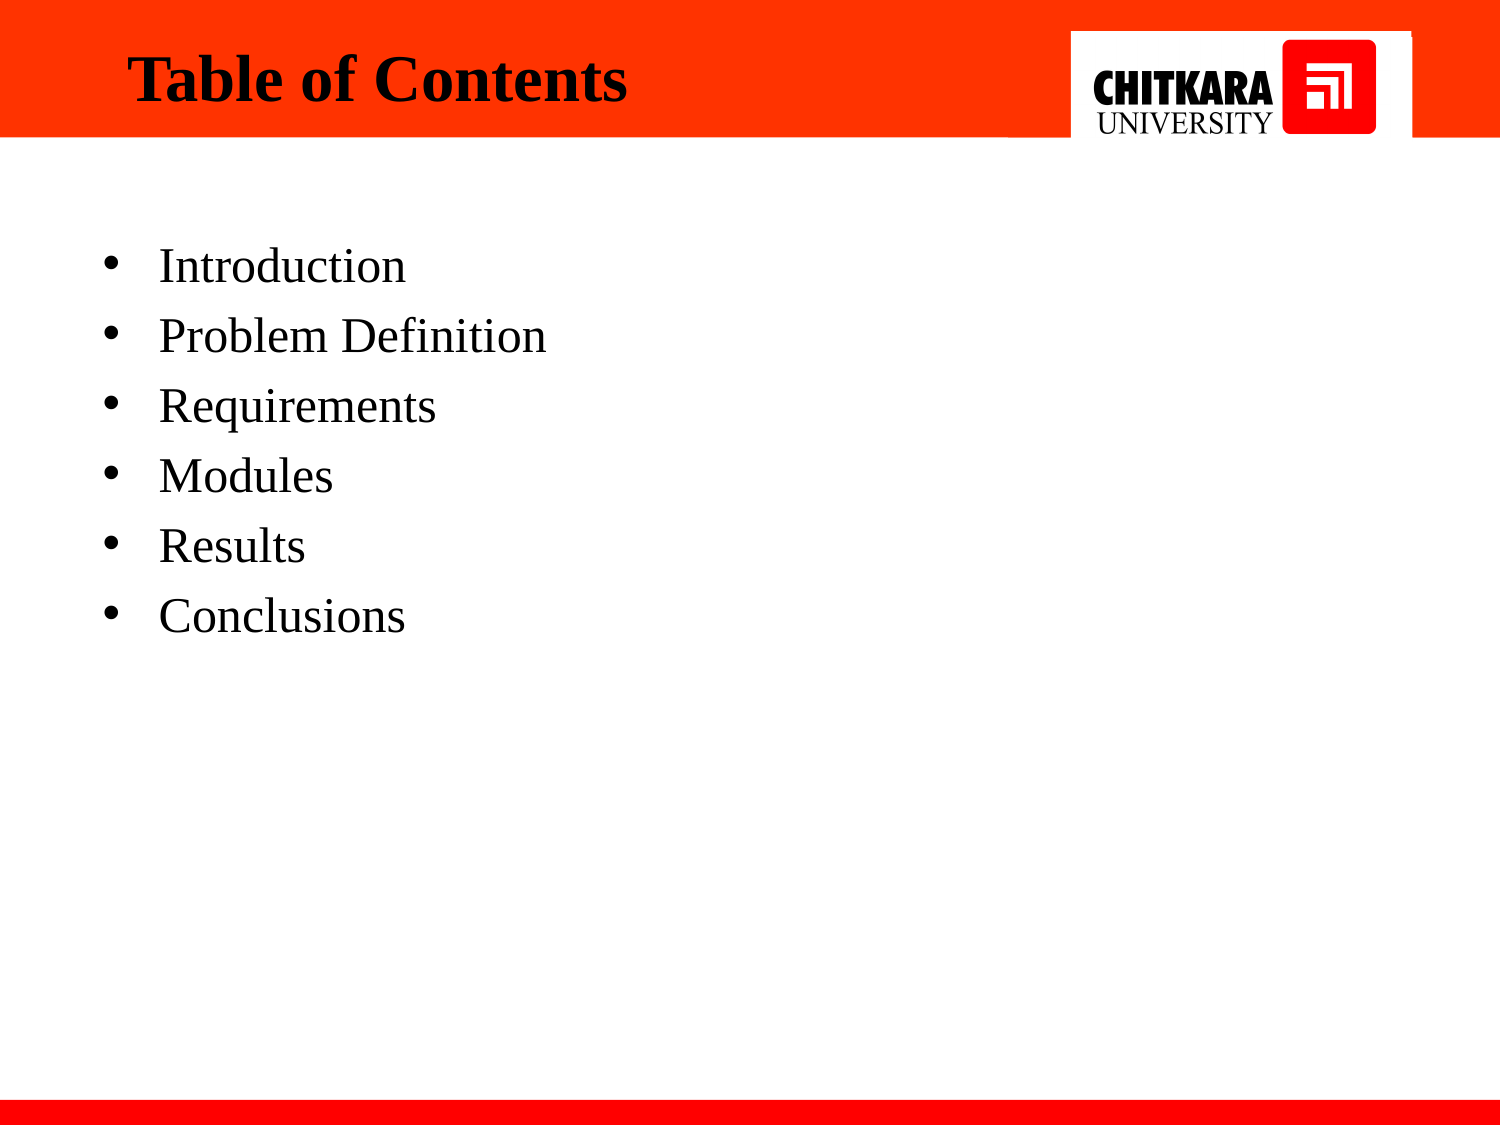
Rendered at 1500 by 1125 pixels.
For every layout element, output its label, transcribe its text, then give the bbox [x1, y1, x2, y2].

title Table of Contents [111, 0, 1013, 151]
subtitle Introduction Problem Definition Requirements Modules Results Conclusions [87, 224, 1426, 1001]
picture [1074, 37, 1391, 138]
